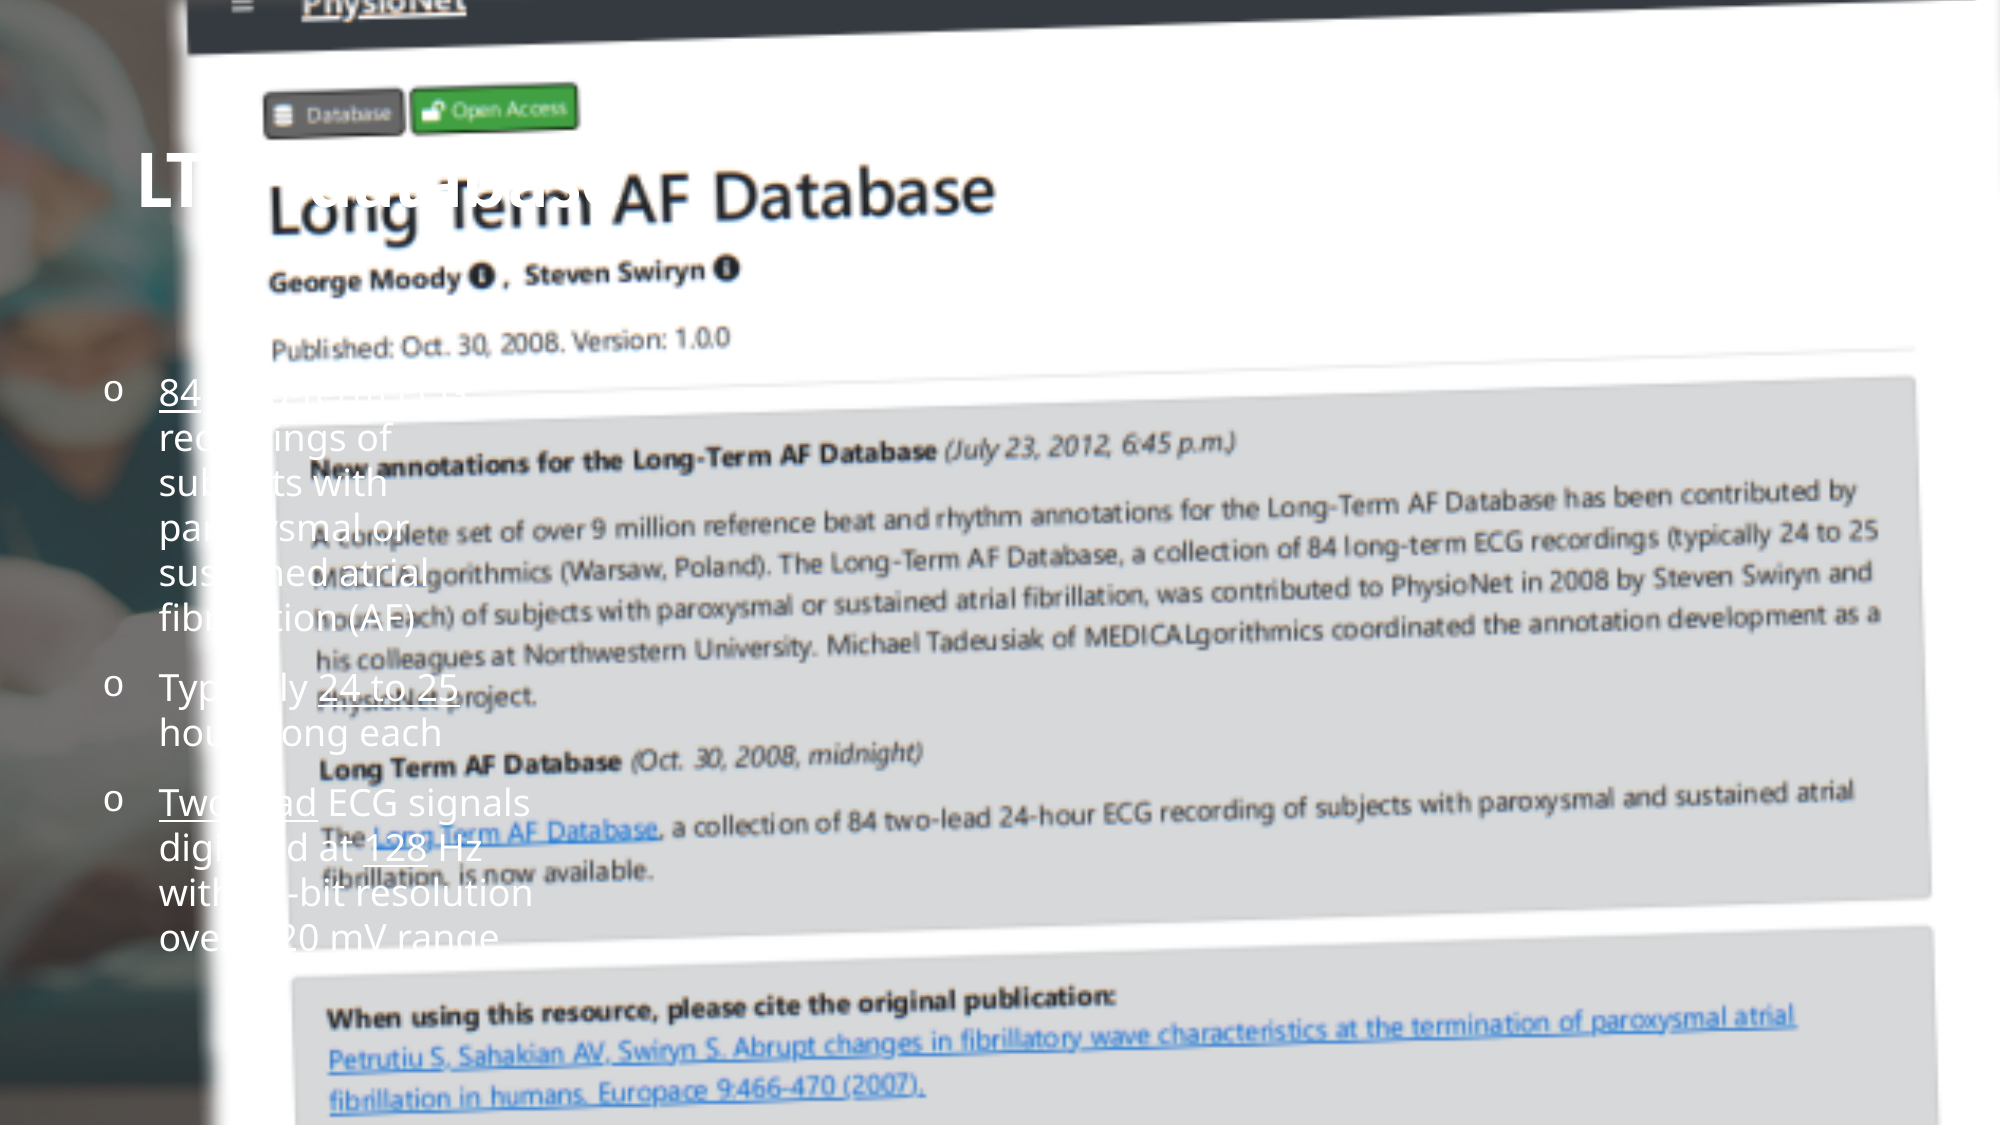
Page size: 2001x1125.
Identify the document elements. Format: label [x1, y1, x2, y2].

text_box [0, 0, 2000, 1125]
